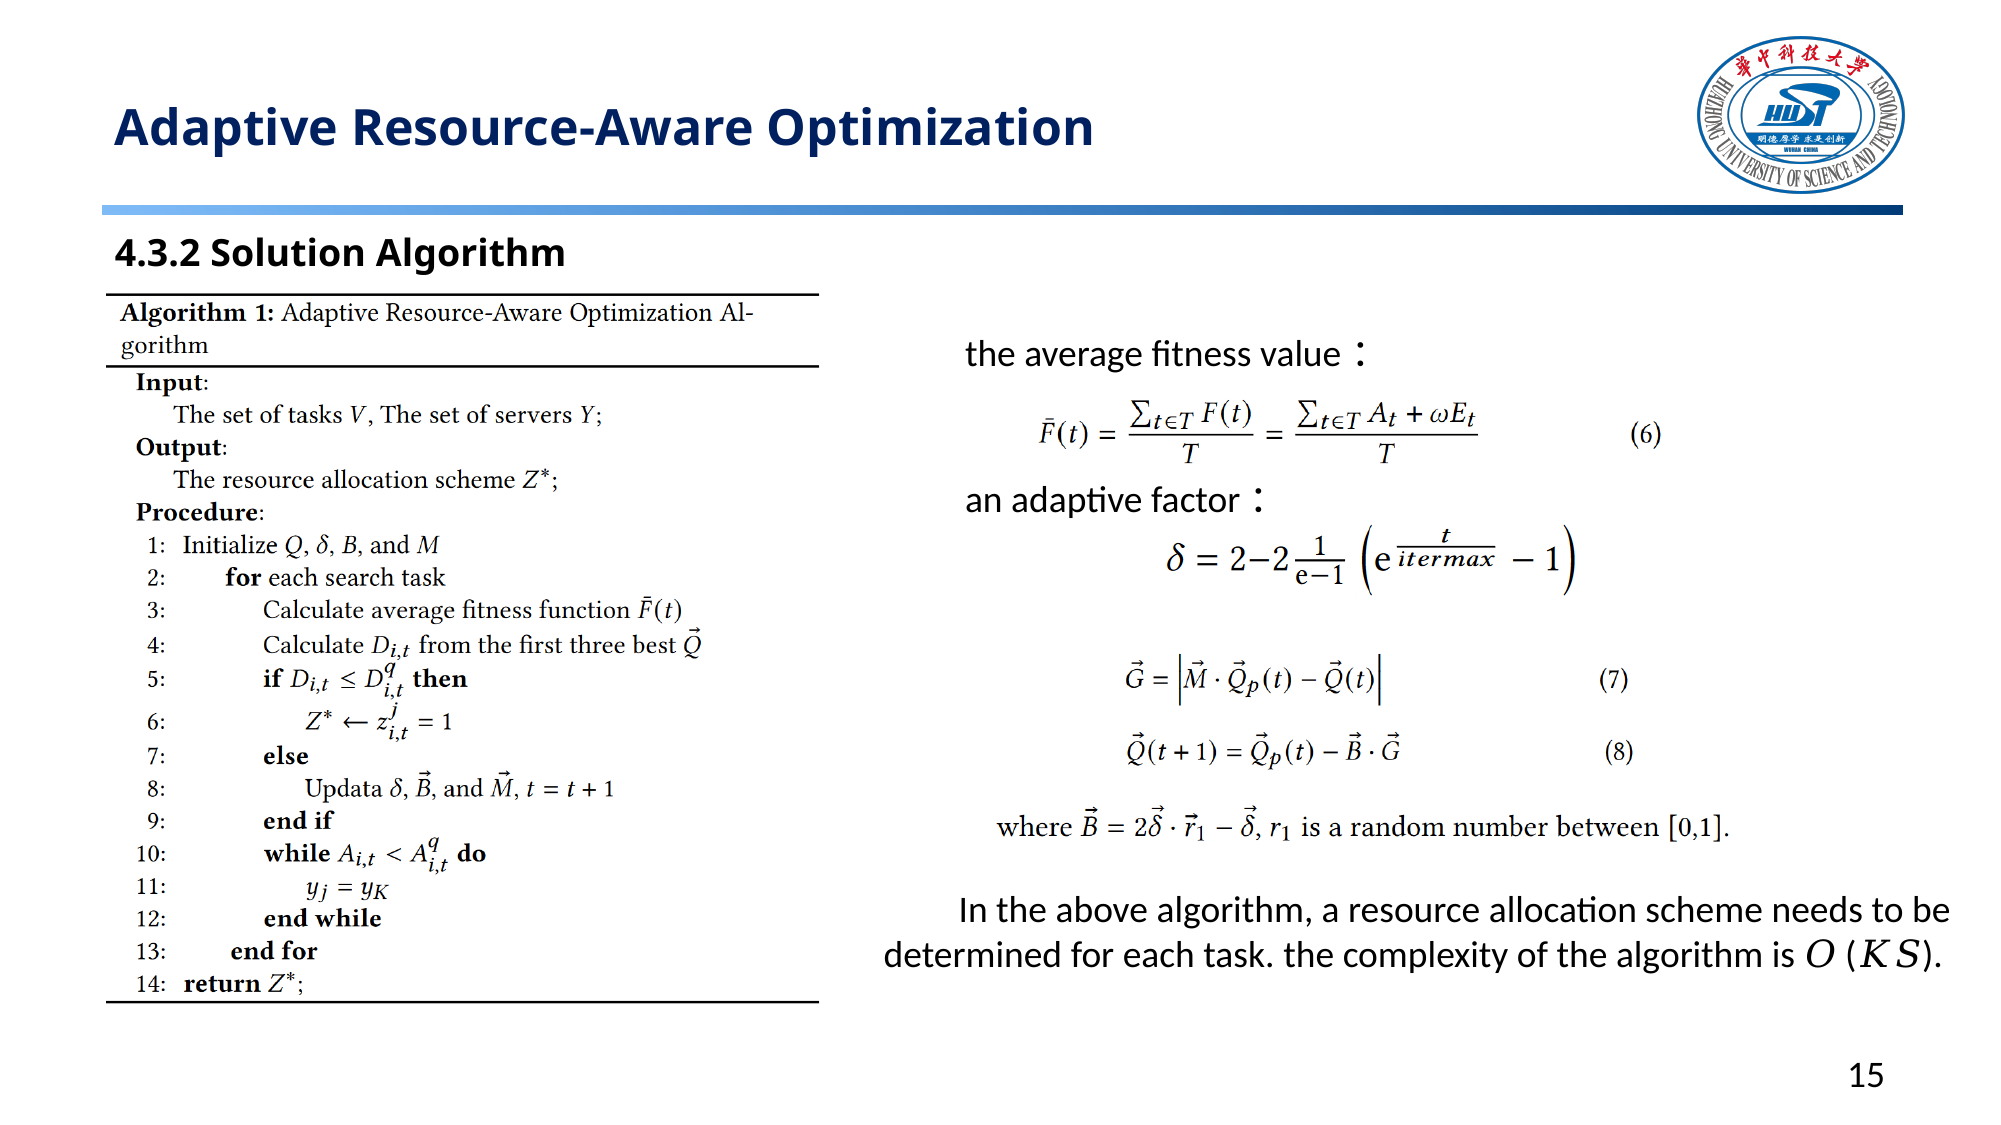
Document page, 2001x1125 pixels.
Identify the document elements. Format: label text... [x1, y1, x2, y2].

picture [1163, 523, 1576, 599]
picture [990, 799, 1731, 850]
picture [1033, 390, 1666, 472]
text_box 4.3.2 Solution Algorithm [99, 221, 648, 281]
picture [1697, 36, 1905, 194]
text_box the average fitness value： [950, 321, 1677, 382]
picture [1110, 719, 1643, 782]
slide_number 15 [1433, 1042, 1900, 1103]
text_box an adaptive factor： [950, 468, 1465, 528]
title Adaptive Resource-Aware Optimization [99, 45, 1643, 206]
picture [99, 282, 837, 1015]
picture [1110, 645, 1643, 711]
text_box In the above algorithm, a resource allocation scheme needs to be determined for each task. the complexity of the algorithm is 𝑂 (𝐾𝑆). [868, 878, 1973, 983]
